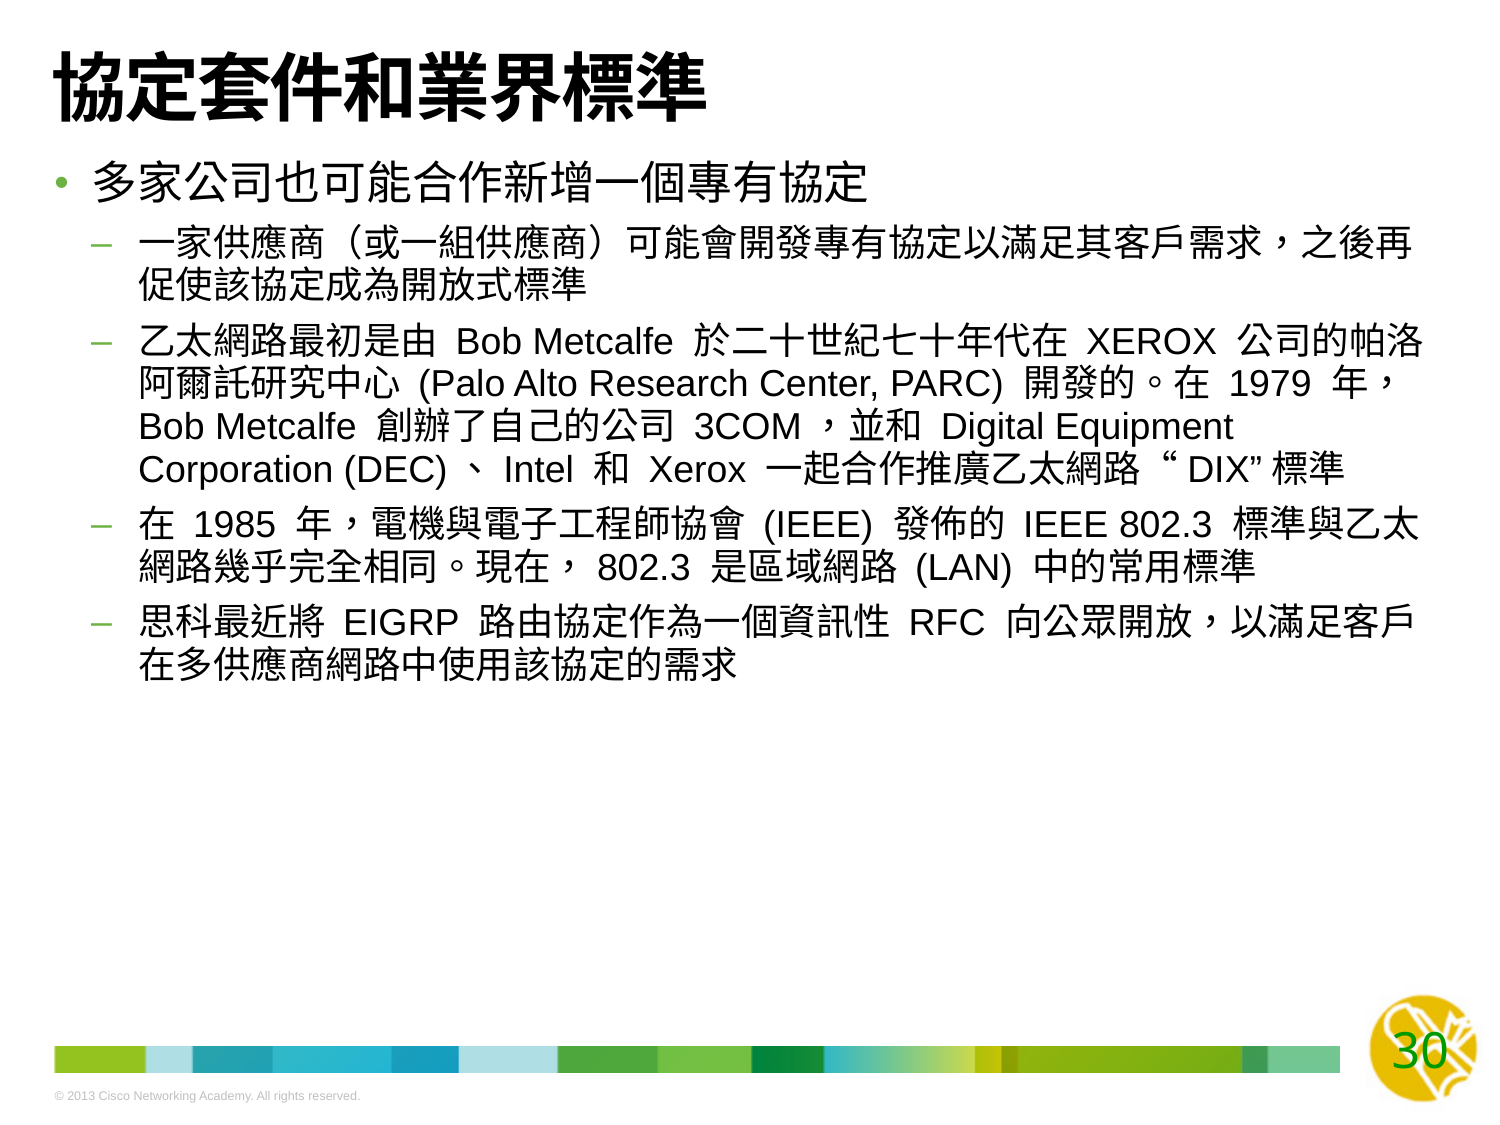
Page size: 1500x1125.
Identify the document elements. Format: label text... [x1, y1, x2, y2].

picture [54, 970, 1500, 1125]
title 協定套件和業界標準 [37, 24, 1447, 138]
list 多家公司也可能合作新增一個專有協定 一家供應商（或一組供應商）可能會開發專有協定以滿足其客戶需求，之後再促使該協定成為開放式標準 乙太網路最初是由 Bob Metcalfe 於二十世紀七十年代在 XEROX 公司的帕洛阿爾託研究中心 (Palo Alto Research Center, PARC) 開發的。在 1979 年，Bob Metcalfe 創辦了自己的公司 3COM，並和 Digital Equipment Corporation (DEC)、Intel 和 Xerox 一起合作推廣乙太網路“DIX”標準 在 1985 年，電機與電子工程師協會 (IEEE) 發佈的 IEEE 802.3 標準與乙太網路幾乎完全相同。現在，802.3 是區域網路 (LAN) 中的常用標準 思科最近將 EIGRP 路由協定作為一個資訊性 RFC 向公眾開放，以滿足客戶在多供應商網路中使用該協定的需求 [39, 149, 1447, 1035]
picture [1427, 1036, 1442, 1065]
